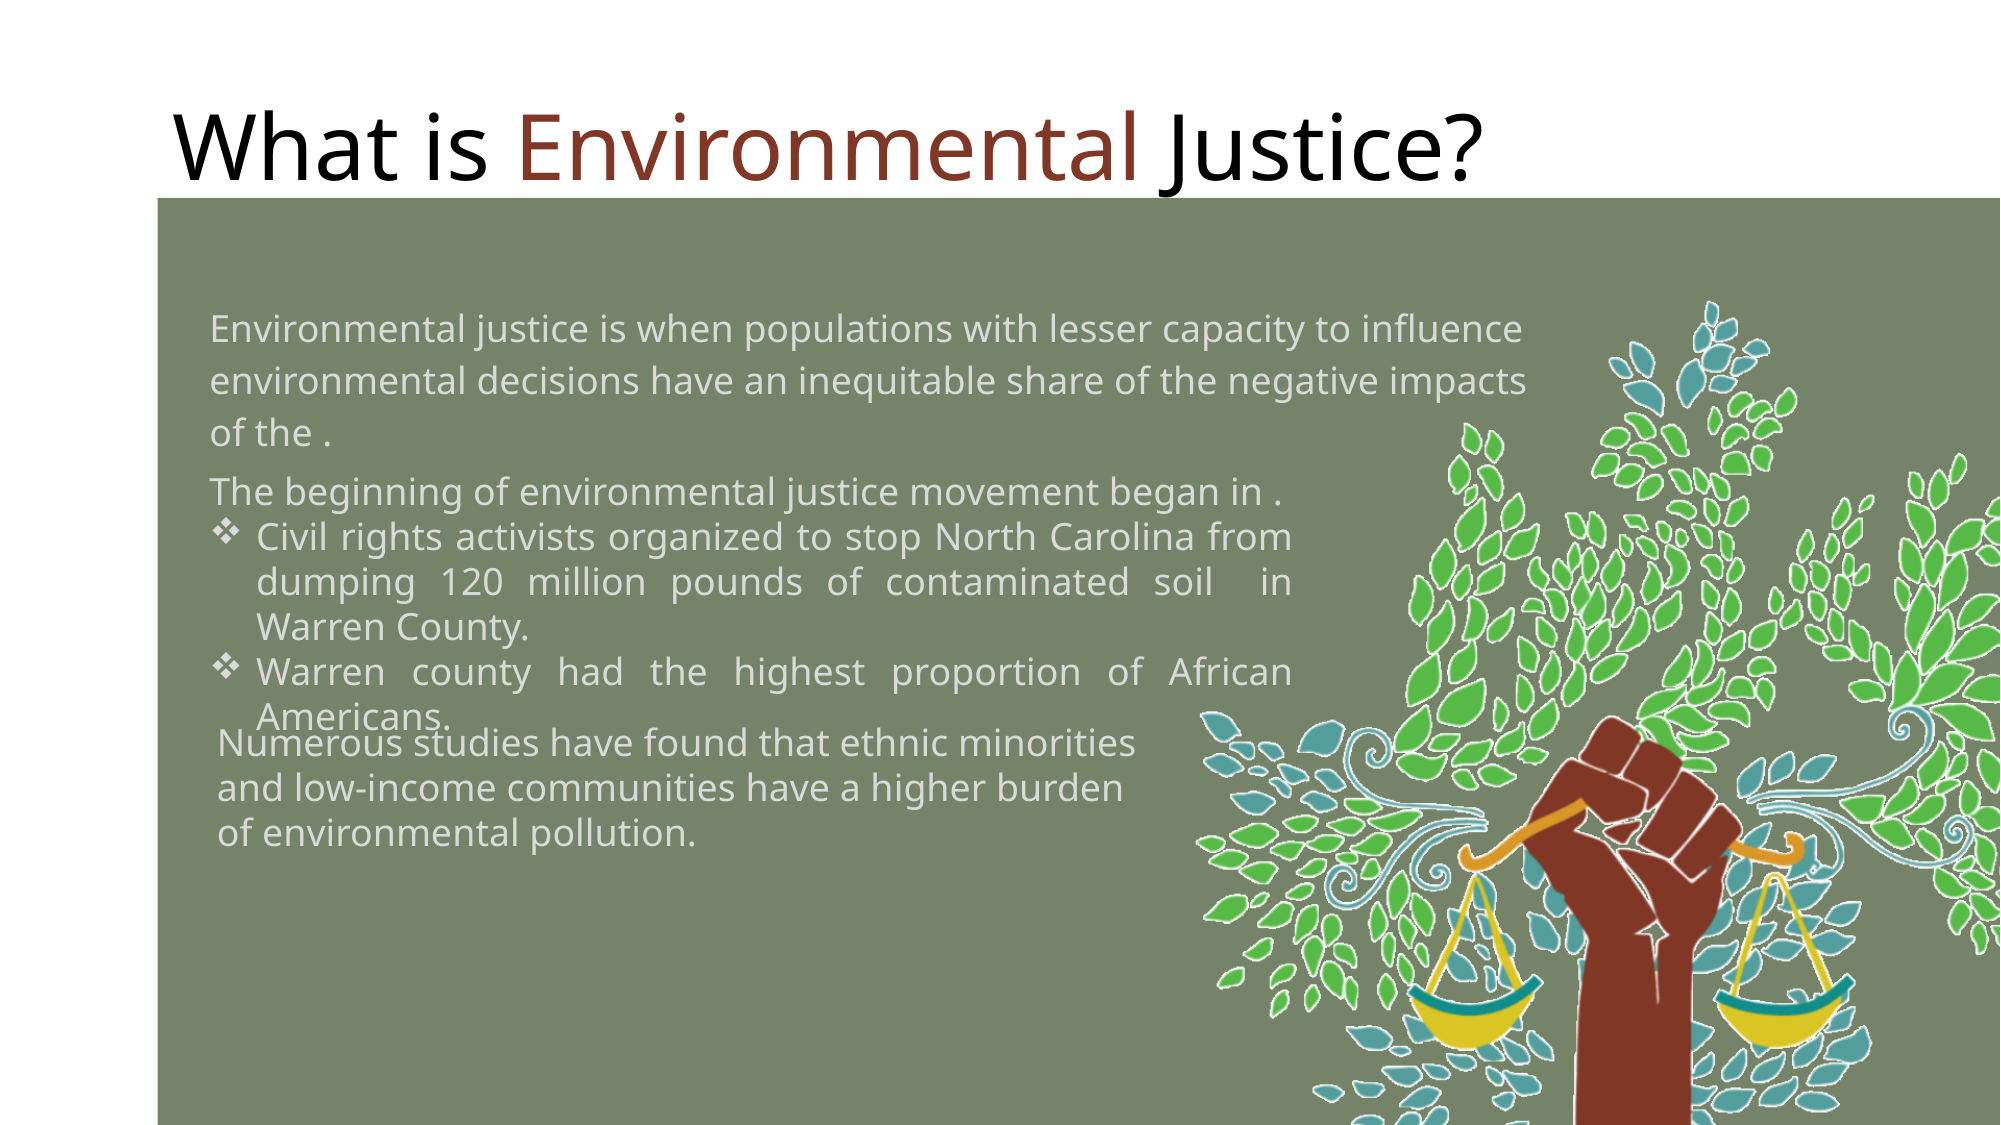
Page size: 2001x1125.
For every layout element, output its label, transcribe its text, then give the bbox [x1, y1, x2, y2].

text_box Numerous studies have found that ethnic minorities and low-income communities have a higher burden of environmental pollution. [202, 711, 1152, 906]
text_box [156, 196, 2000, 1125]
title What is Environmental Justice? [157, 42, 1883, 196]
picture [1152, 255, 2000, 1125]
text_box [975, 537, 1025, 588]
